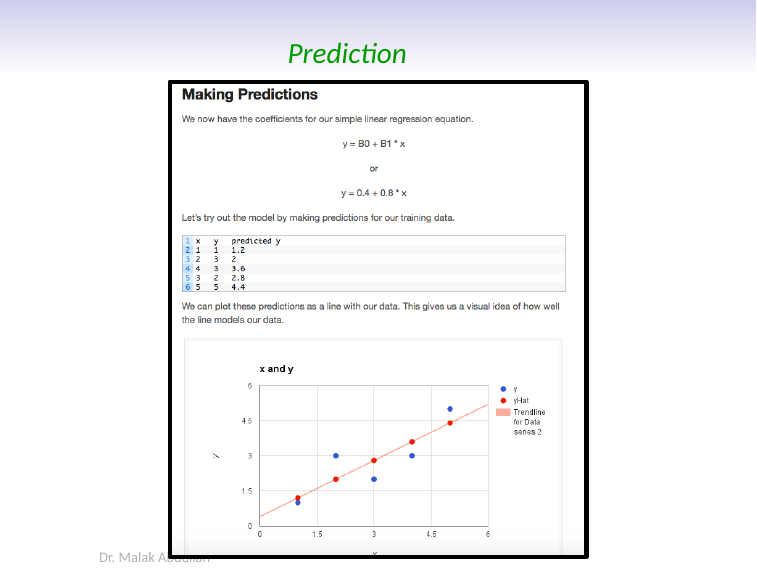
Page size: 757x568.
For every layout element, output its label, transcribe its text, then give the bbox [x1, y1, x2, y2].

picture [0, 0, 756, 74]
footer Dr. Malak Abdullah [0, 548, 332, 566]
title Prediction [287, 34, 469, 70]
picture [171, 83, 585, 555]
